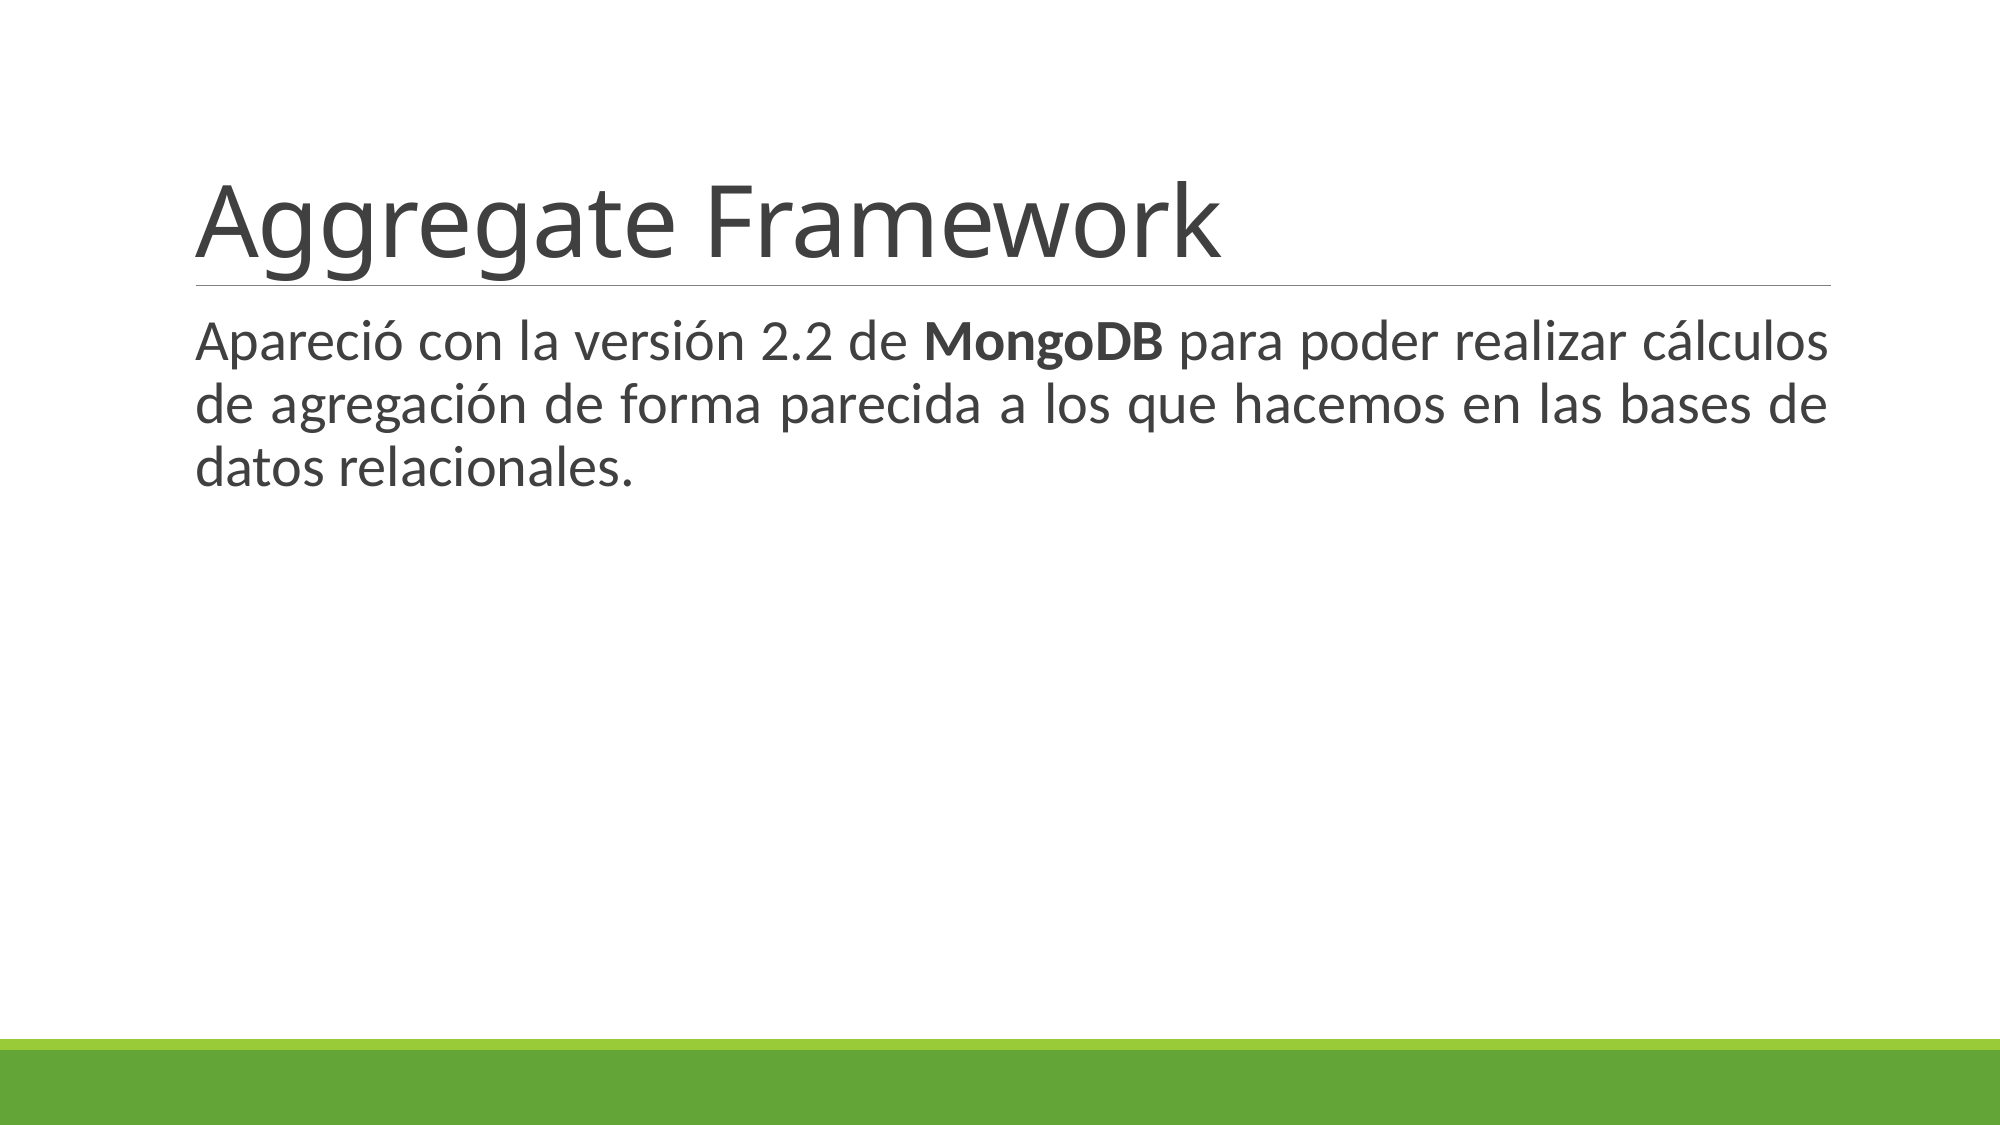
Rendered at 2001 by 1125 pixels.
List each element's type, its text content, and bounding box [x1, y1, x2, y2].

list Apareció con la versión 2.2 de MongoDB para poder realizar cálculos de agregación de forma parecida a los que hacemos en las bases de datos relacionales. [180, 302, 1830, 963]
title Aggregate Framework [180, 47, 1830, 285]
